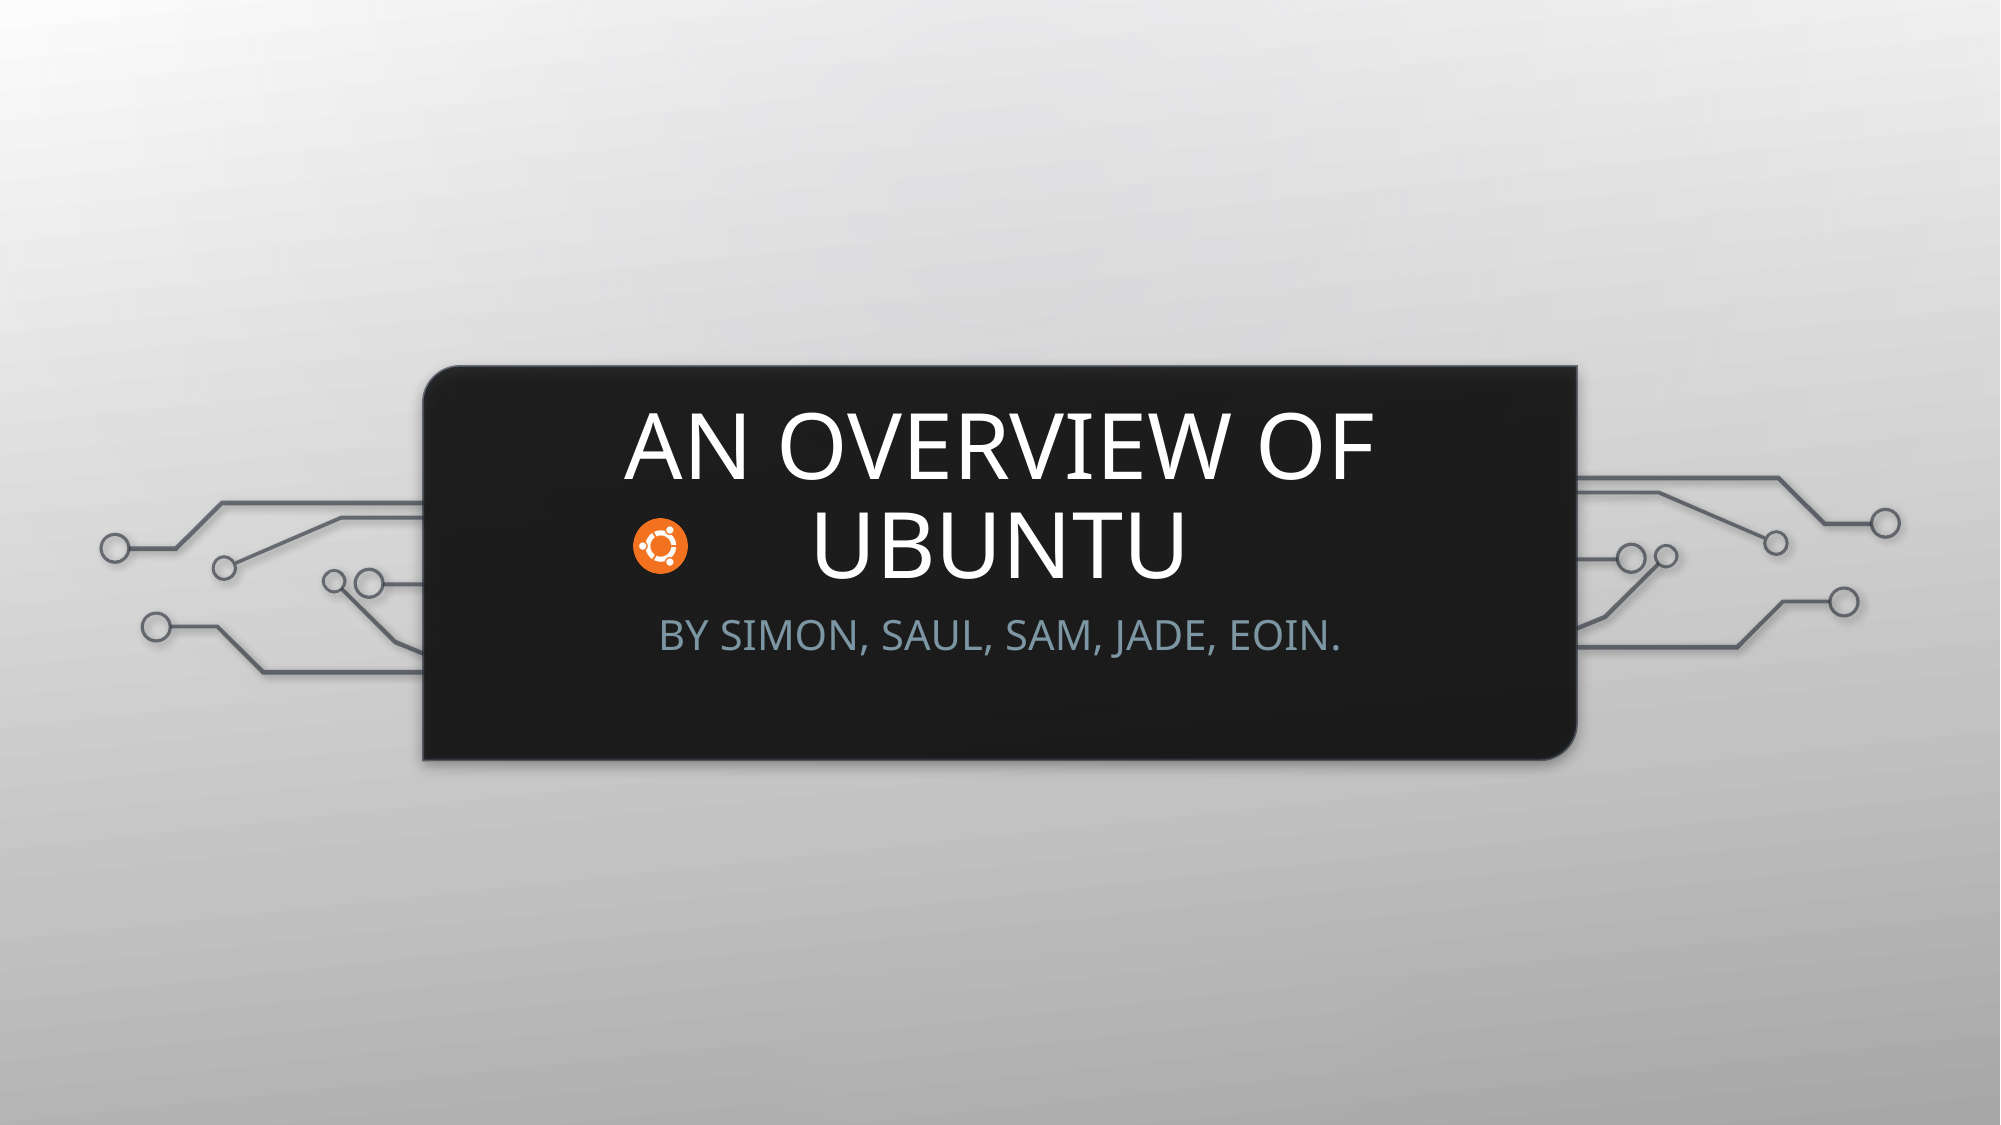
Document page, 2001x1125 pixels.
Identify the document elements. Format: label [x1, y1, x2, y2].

text_box [0, 0, 2000, 1125]
picture [632, 518, 689, 574]
text_box [99, 475, 1902, 675]
